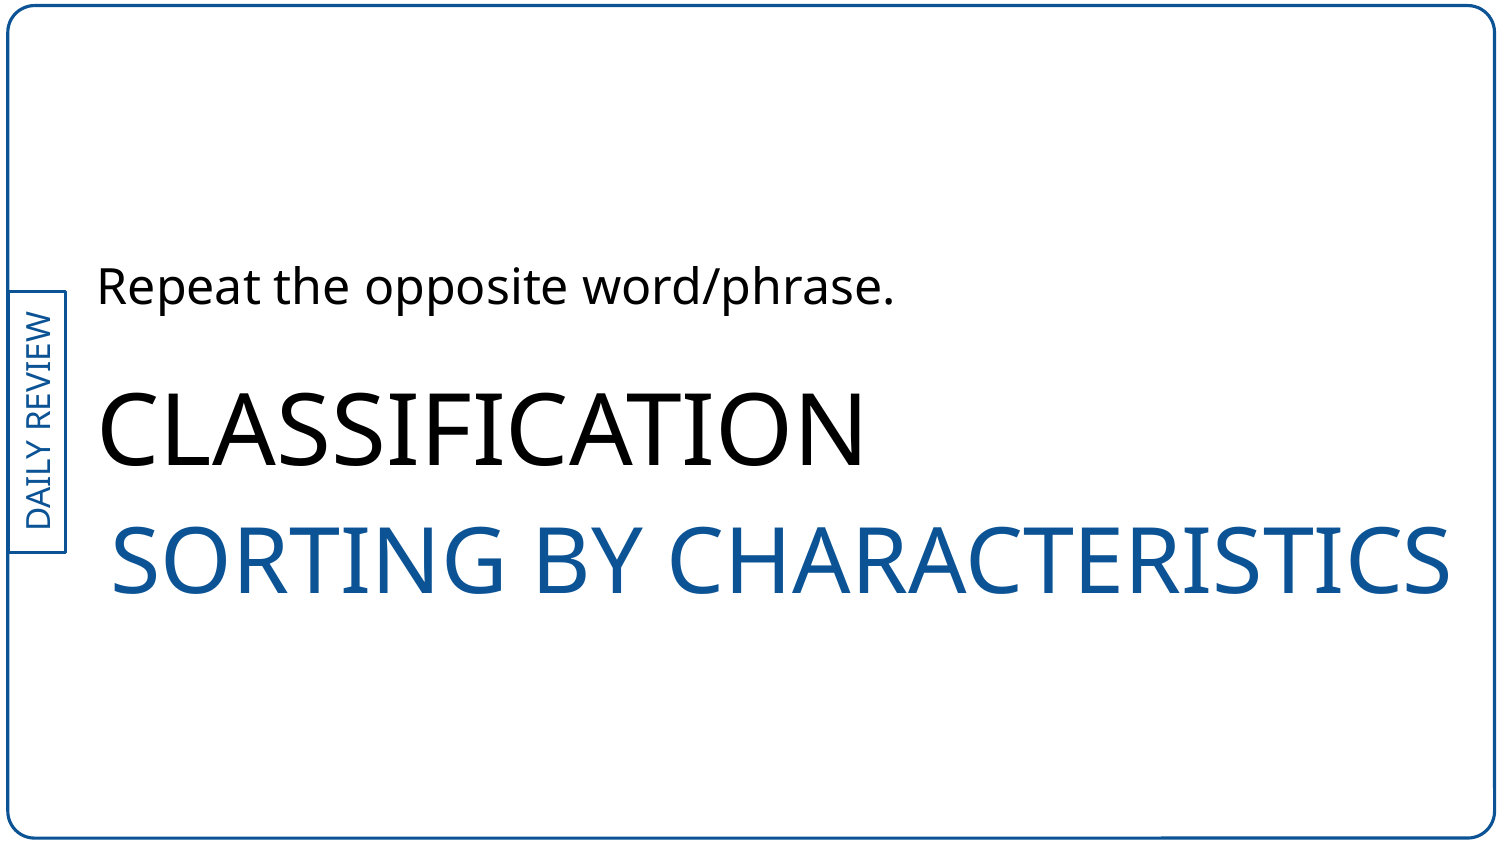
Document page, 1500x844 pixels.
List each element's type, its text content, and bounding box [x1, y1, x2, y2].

list Repeat the opposite word/phrase. CLASSIFICATION SORTING BY CHARACTERISTICS [81, 92, 1470, 765]
